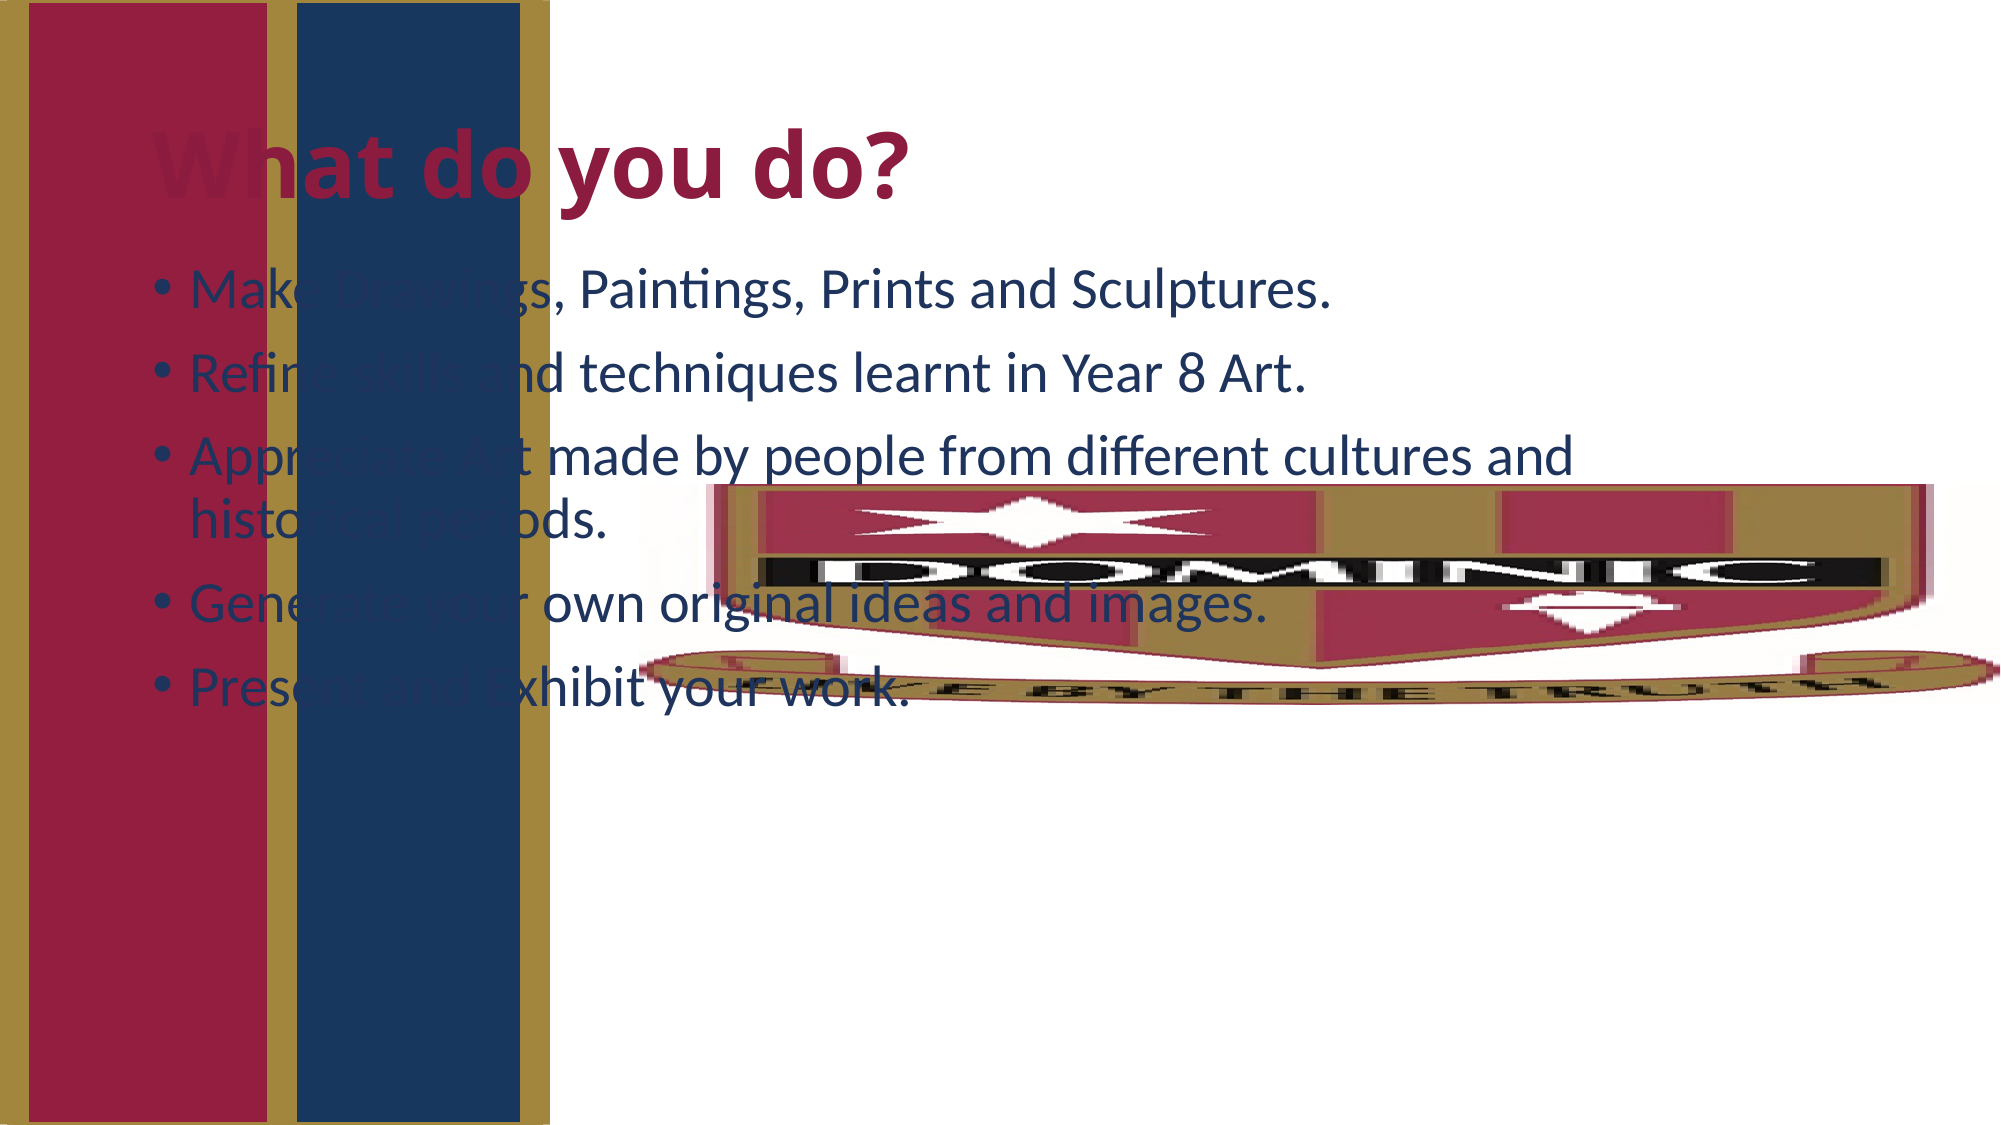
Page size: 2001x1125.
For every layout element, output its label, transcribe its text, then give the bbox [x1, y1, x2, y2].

list Make Drawings, Paintings, Prints and Sculptures. Refine skills and techniques learnt in Year 8 Art. Appreciate Art made by people from different cultures and historical periods. Generate your own original ideas and images. Present and Exhibit your work. [137, 250, 1630, 779]
title What do you do? [137, 59, 1686, 278]
picture [0, 0, 2001, 1125]
